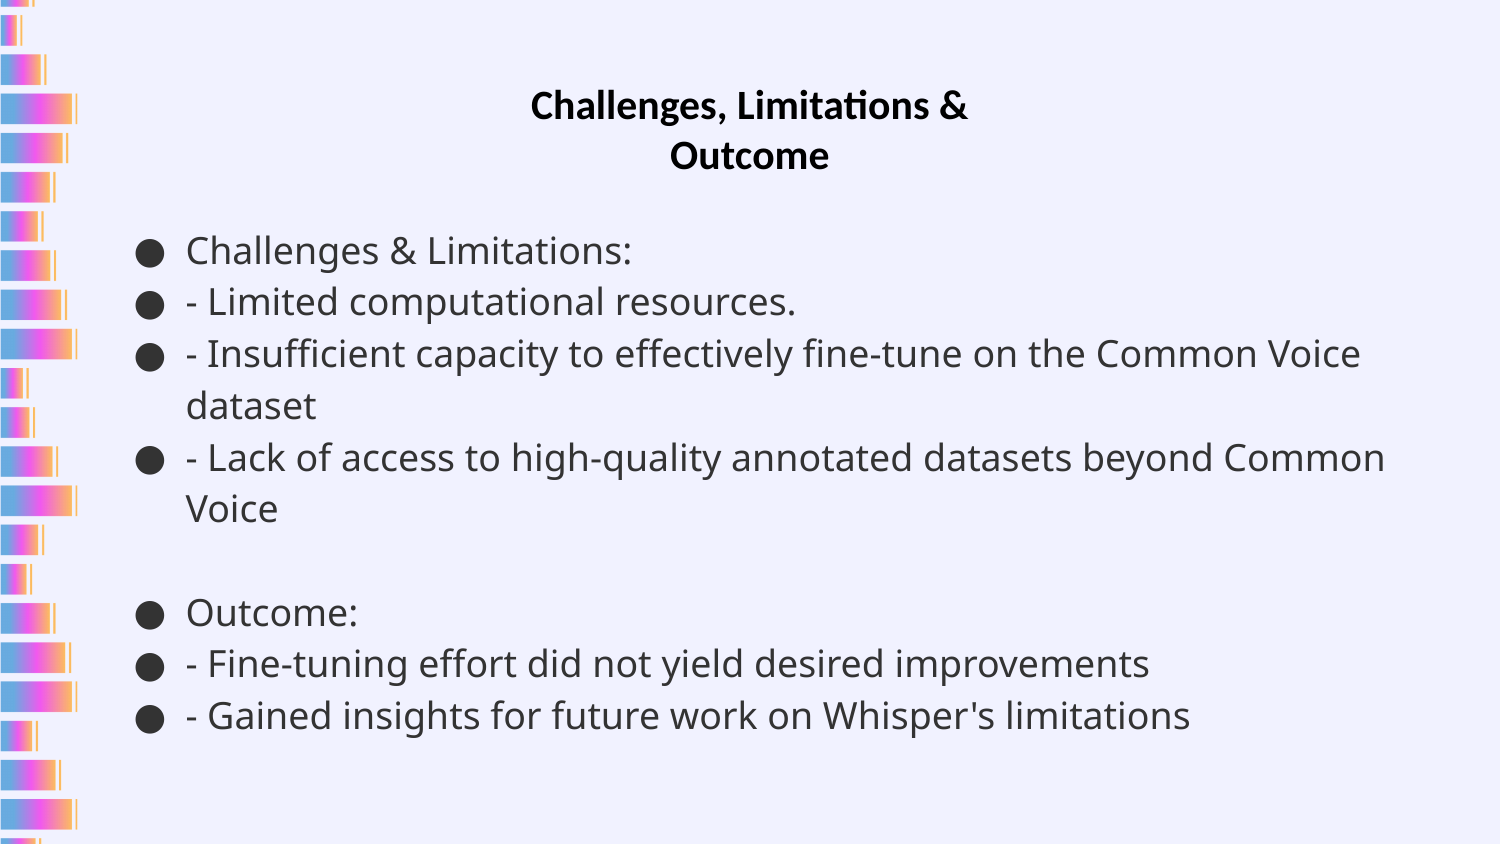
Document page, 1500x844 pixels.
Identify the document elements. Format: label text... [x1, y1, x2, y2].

title Challenges, Limitations & Outcome [492, 71, 1008, 193]
subtitle Challenges & Limitations: - Limited computational resources. - Insufficient capacity to effectively fine-tune on the Common Voice dataset - Lack of access to high-quality annotated datasets beyond Common Voice Outcome: - Fine-tuning effort did not yield desired improvements - Gained insights for future work on Whisper's limitations [95, 204, 1483, 844]
picture [1, 0, 78, 844]
